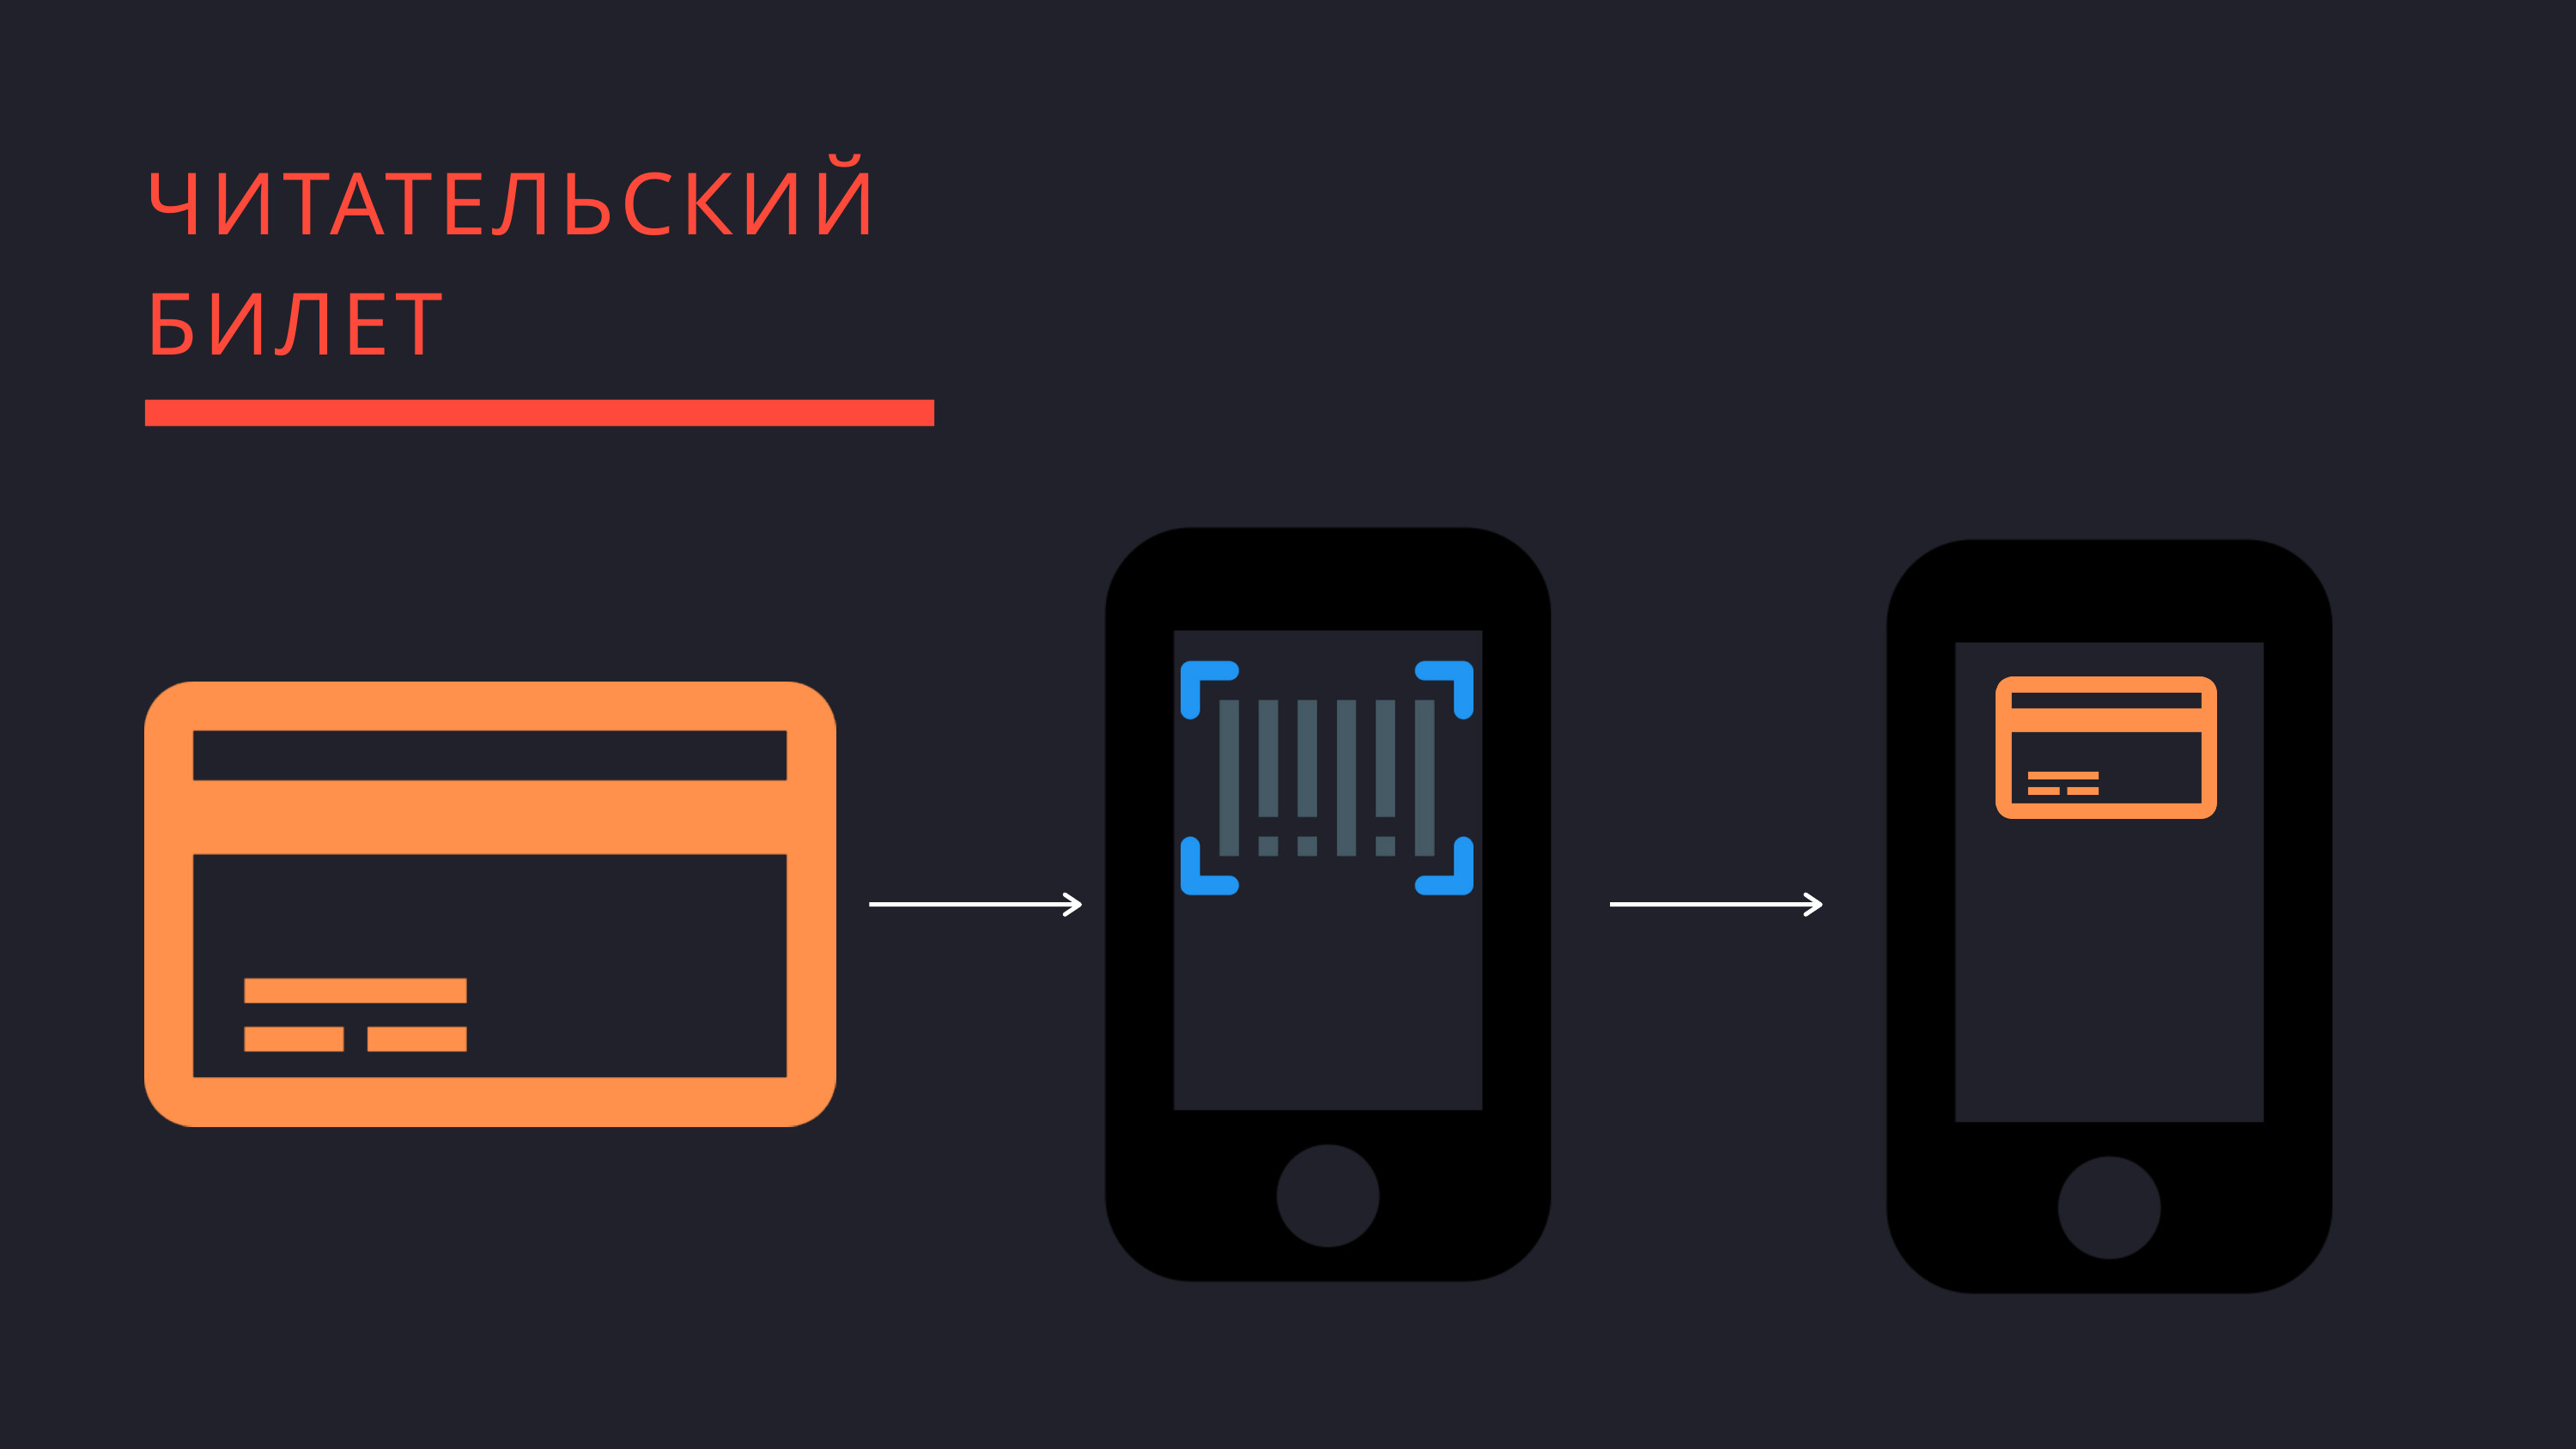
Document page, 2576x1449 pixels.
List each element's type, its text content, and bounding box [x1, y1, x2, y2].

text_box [933, 493, 1757, 1316]
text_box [869, 892, 1083, 917]
picture [144, 682, 837, 1127]
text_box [1609, 892, 1823, 917]
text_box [1716, 505, 2539, 1328]
text_box [144, 399, 935, 427]
text_box ЧИТАТЕЛЬСКИЙ БИЛЕТ [144, 131, 935, 373]
